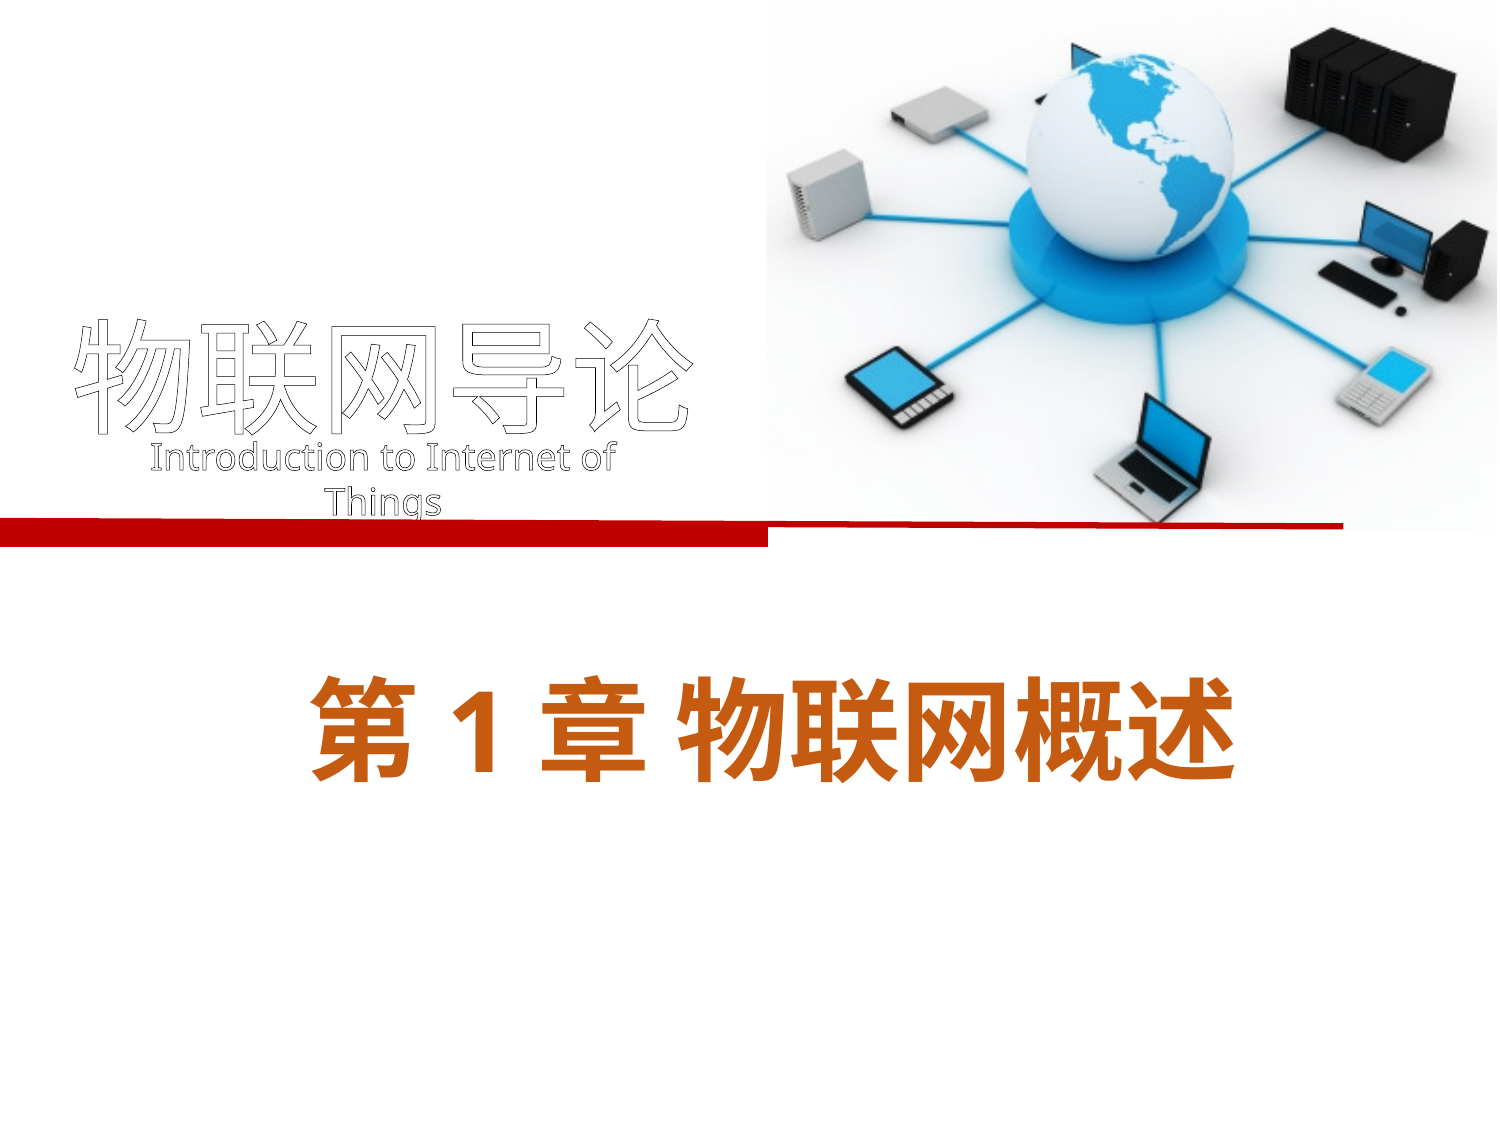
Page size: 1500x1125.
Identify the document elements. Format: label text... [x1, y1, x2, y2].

picture [766, 0, 1497, 531]
title 第1章 物联网概述 [219, 641, 1327, 831]
